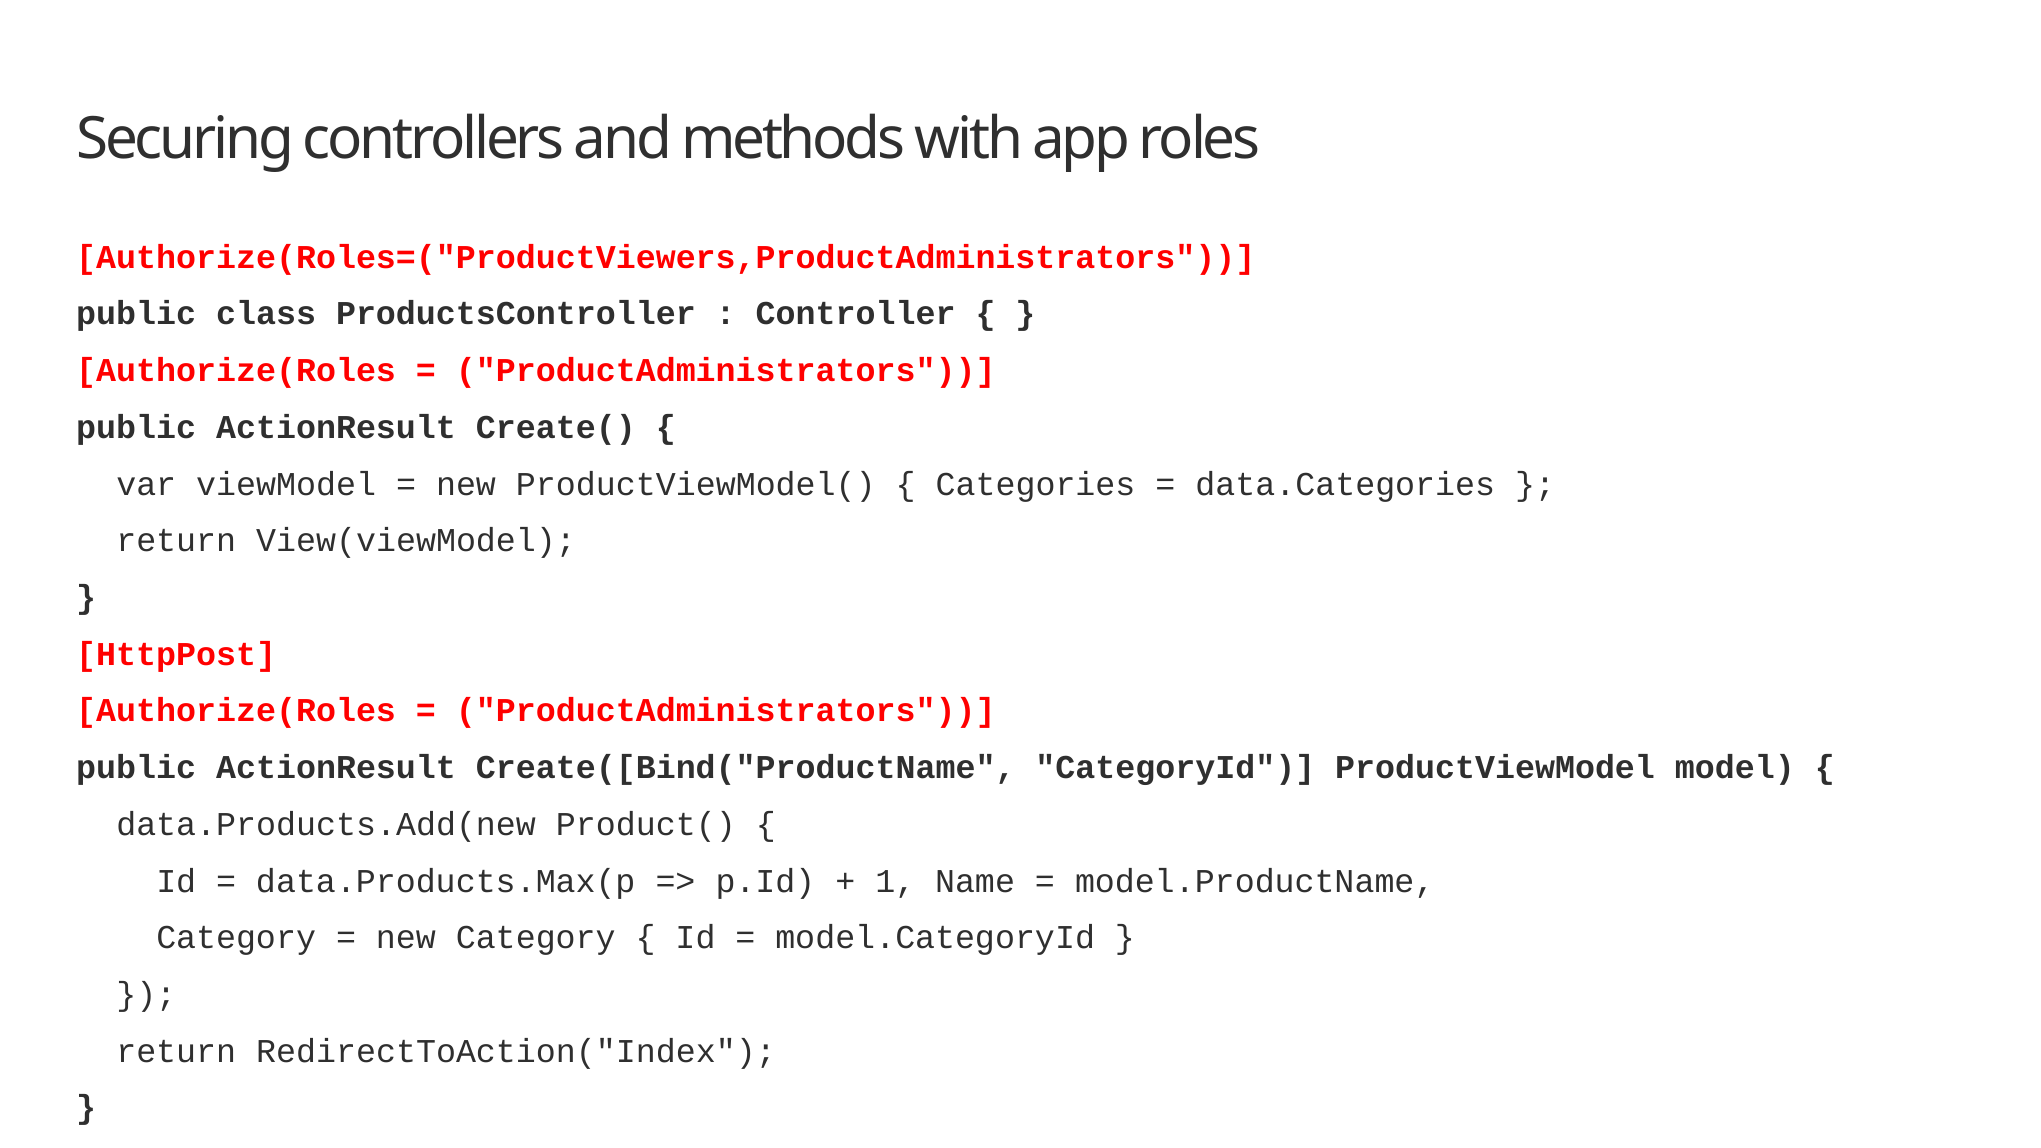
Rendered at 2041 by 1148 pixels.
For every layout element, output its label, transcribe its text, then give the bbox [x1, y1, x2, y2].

list [Authorize(Roles=("ProductViewers,ProductAdministrators"))] public class ProductsController : Controller { } [Authorize(Roles = ("ProductAdministrators"))] public ActionResult Create() { var viewModel = new ProductViewModel() { Categories = data.Categories }; return View(viewModel); } [HttpPost] [Authorize(Roles = ("ProductAdministrators"))] public ActionResult Create([Bind("ProductName", "CategoryId")] ProductViewModel model) { data.Products.Add(new Product() { Id = data.Products.Max(p => p.Id) + 1, Name = model.ProductName, Category = new Category { Id = model.CategoryId } }); return RedirectToAction("Index"); } [76, 225, 1969, 1148]
title Securing controllers and methods with app roles [76, 103, 1969, 172]
